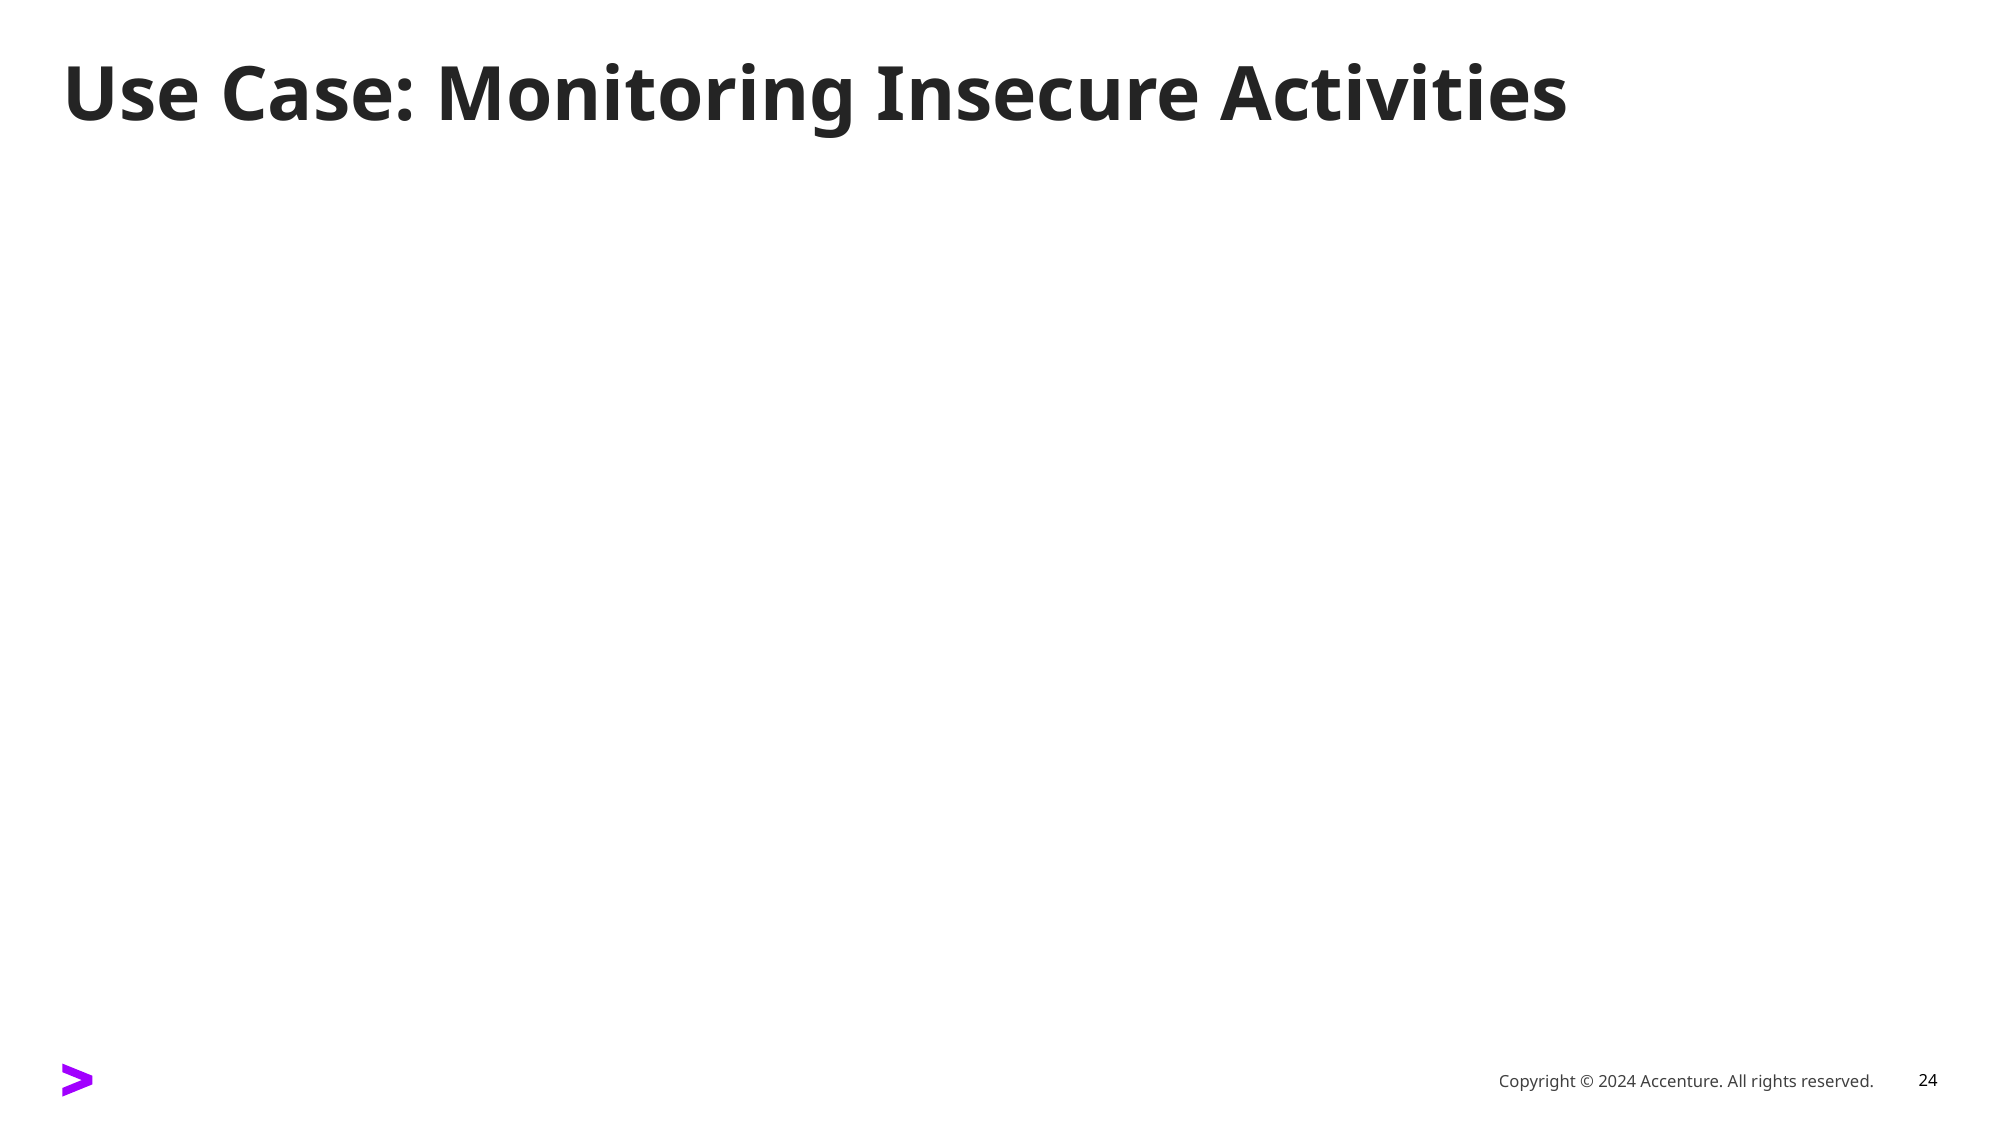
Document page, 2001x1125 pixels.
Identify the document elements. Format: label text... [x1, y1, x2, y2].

slide_number 24 [1883, 1064, 1938, 1098]
footer Copyright © 2024 Accenture. All rights reserved. [1200, 1064, 1875, 1097]
title Use Case: Monitoring Insecure Activities [62, 62, 1938, 225]
